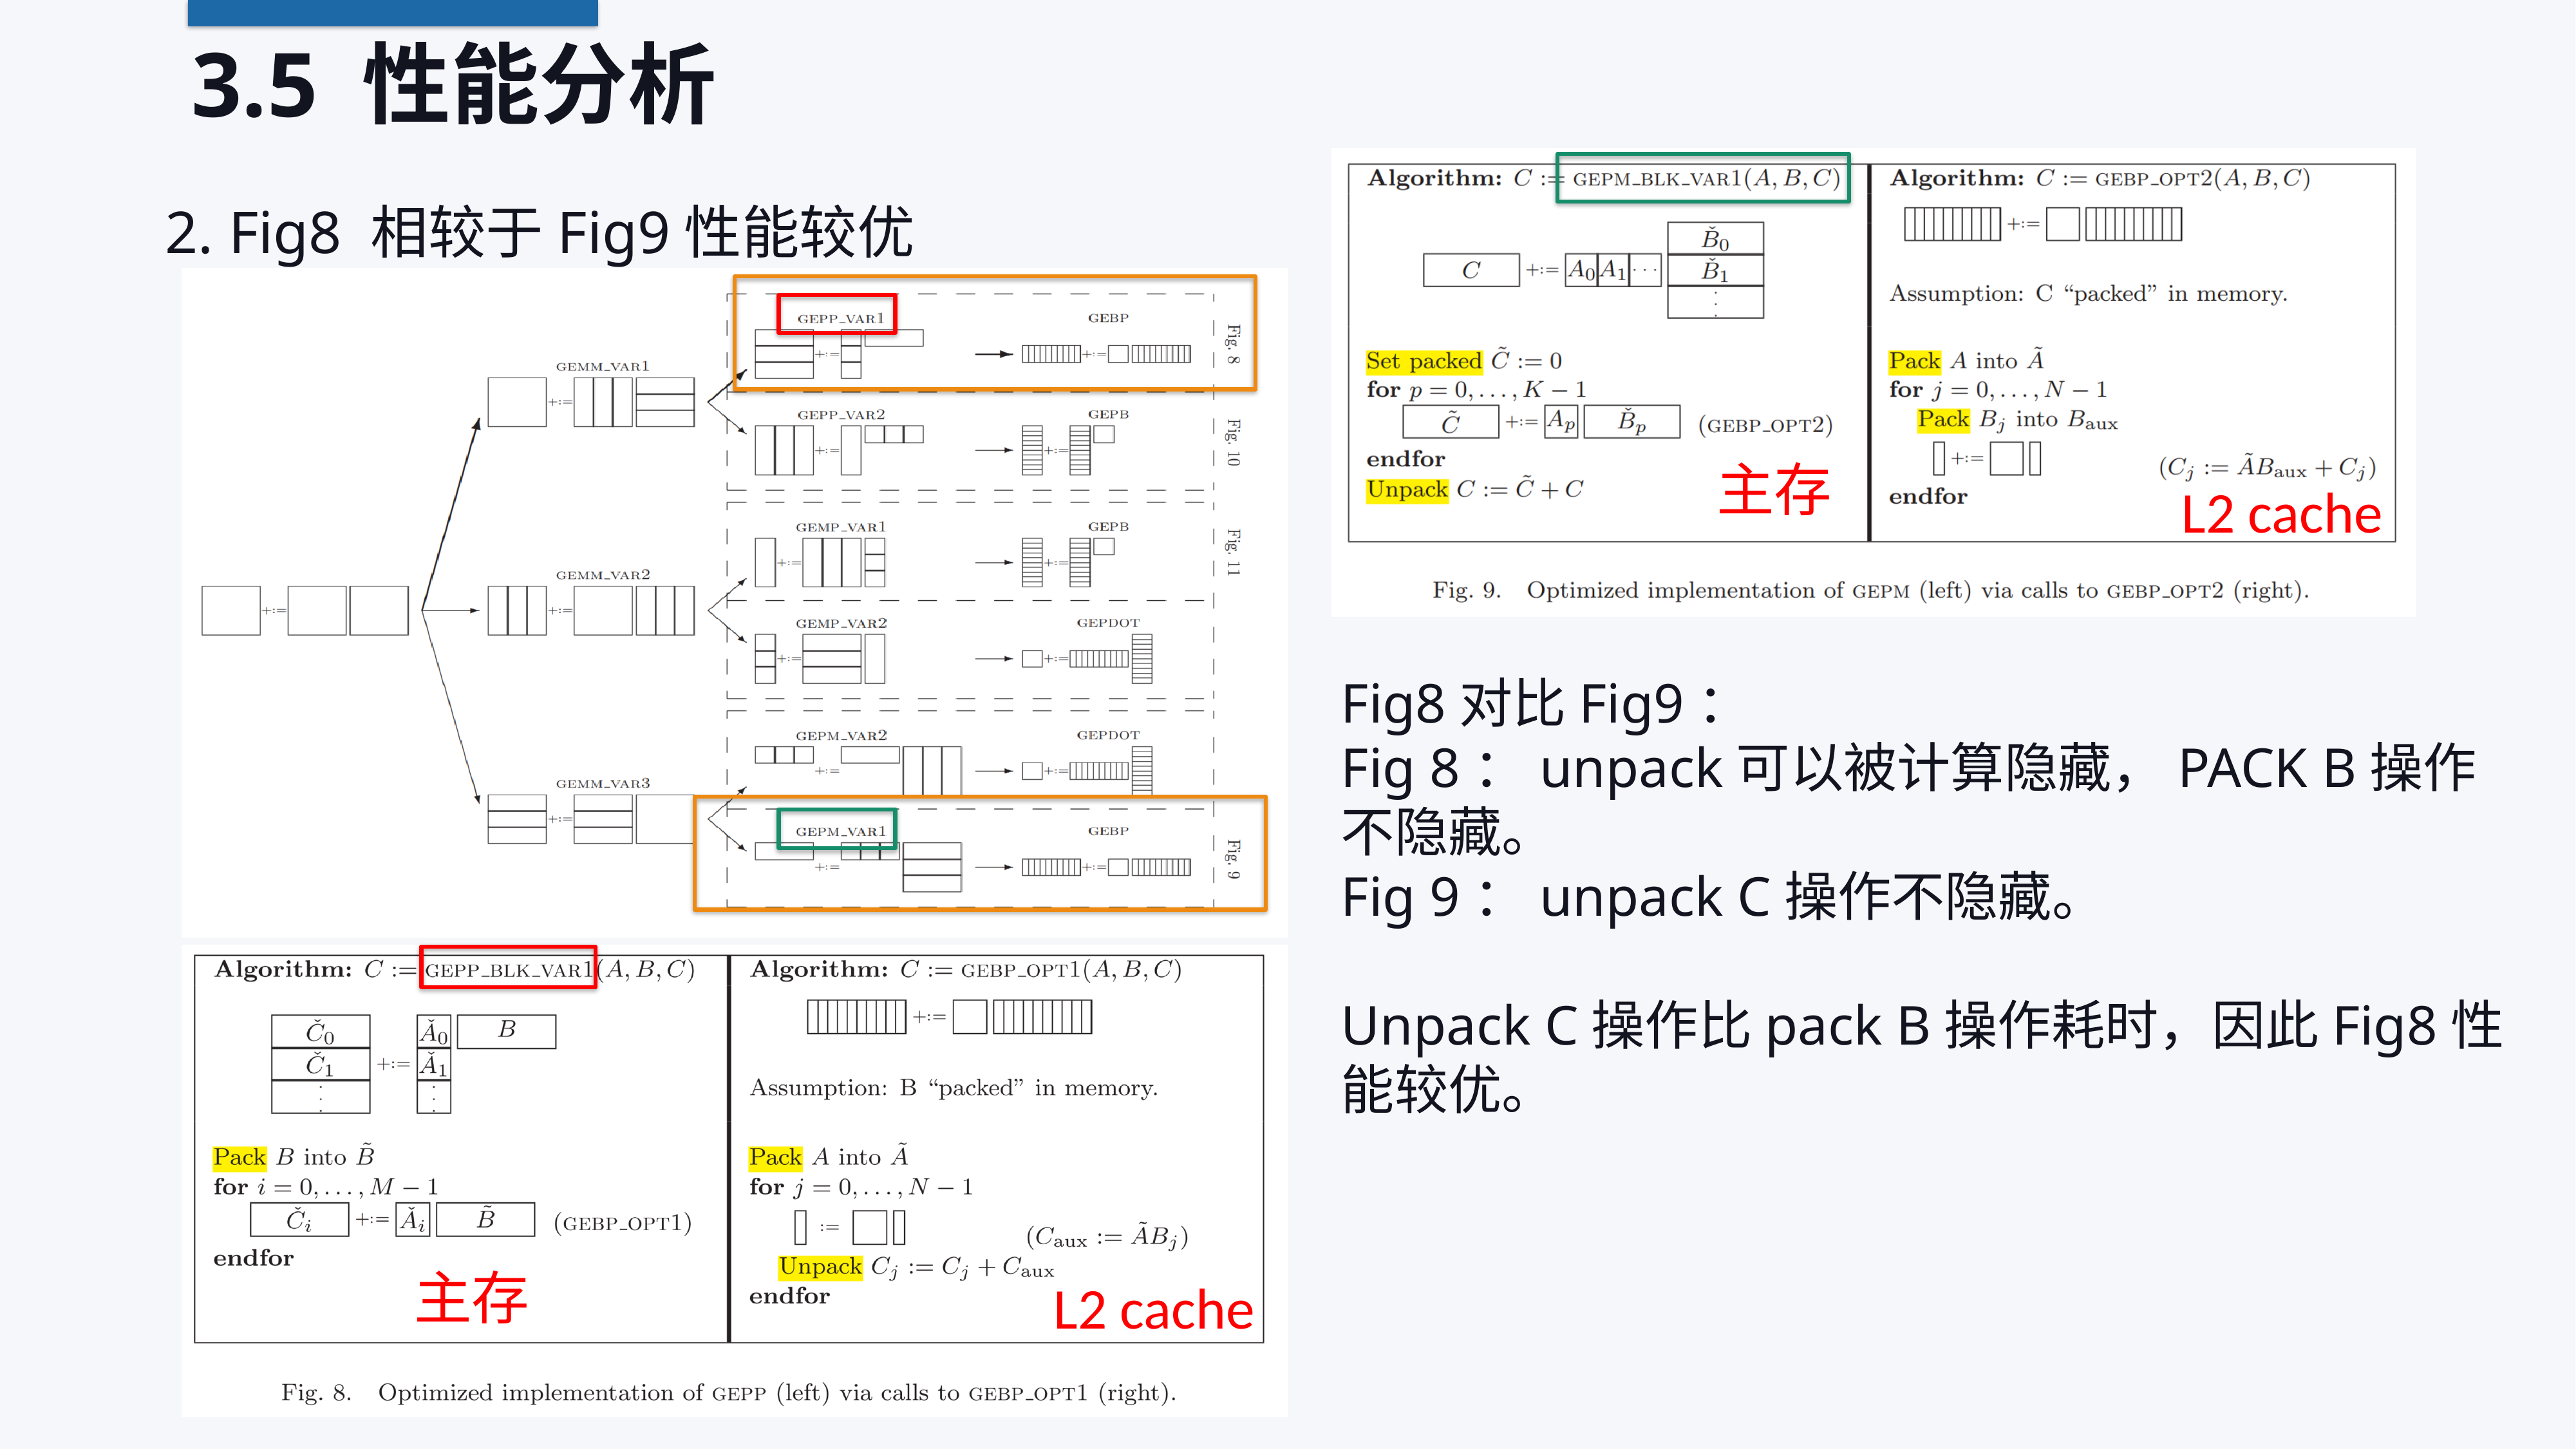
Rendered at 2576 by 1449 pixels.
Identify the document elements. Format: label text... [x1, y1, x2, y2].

text_box 3.5 性能分析 [182, 23, 2394, 143]
text_box 2. Fig8 相较于Fig9性能较优 [155, 191, 925, 270]
picture [182, 945, 1288, 1417]
picture [1331, 148, 2417, 618]
picture [182, 267, 1288, 938]
